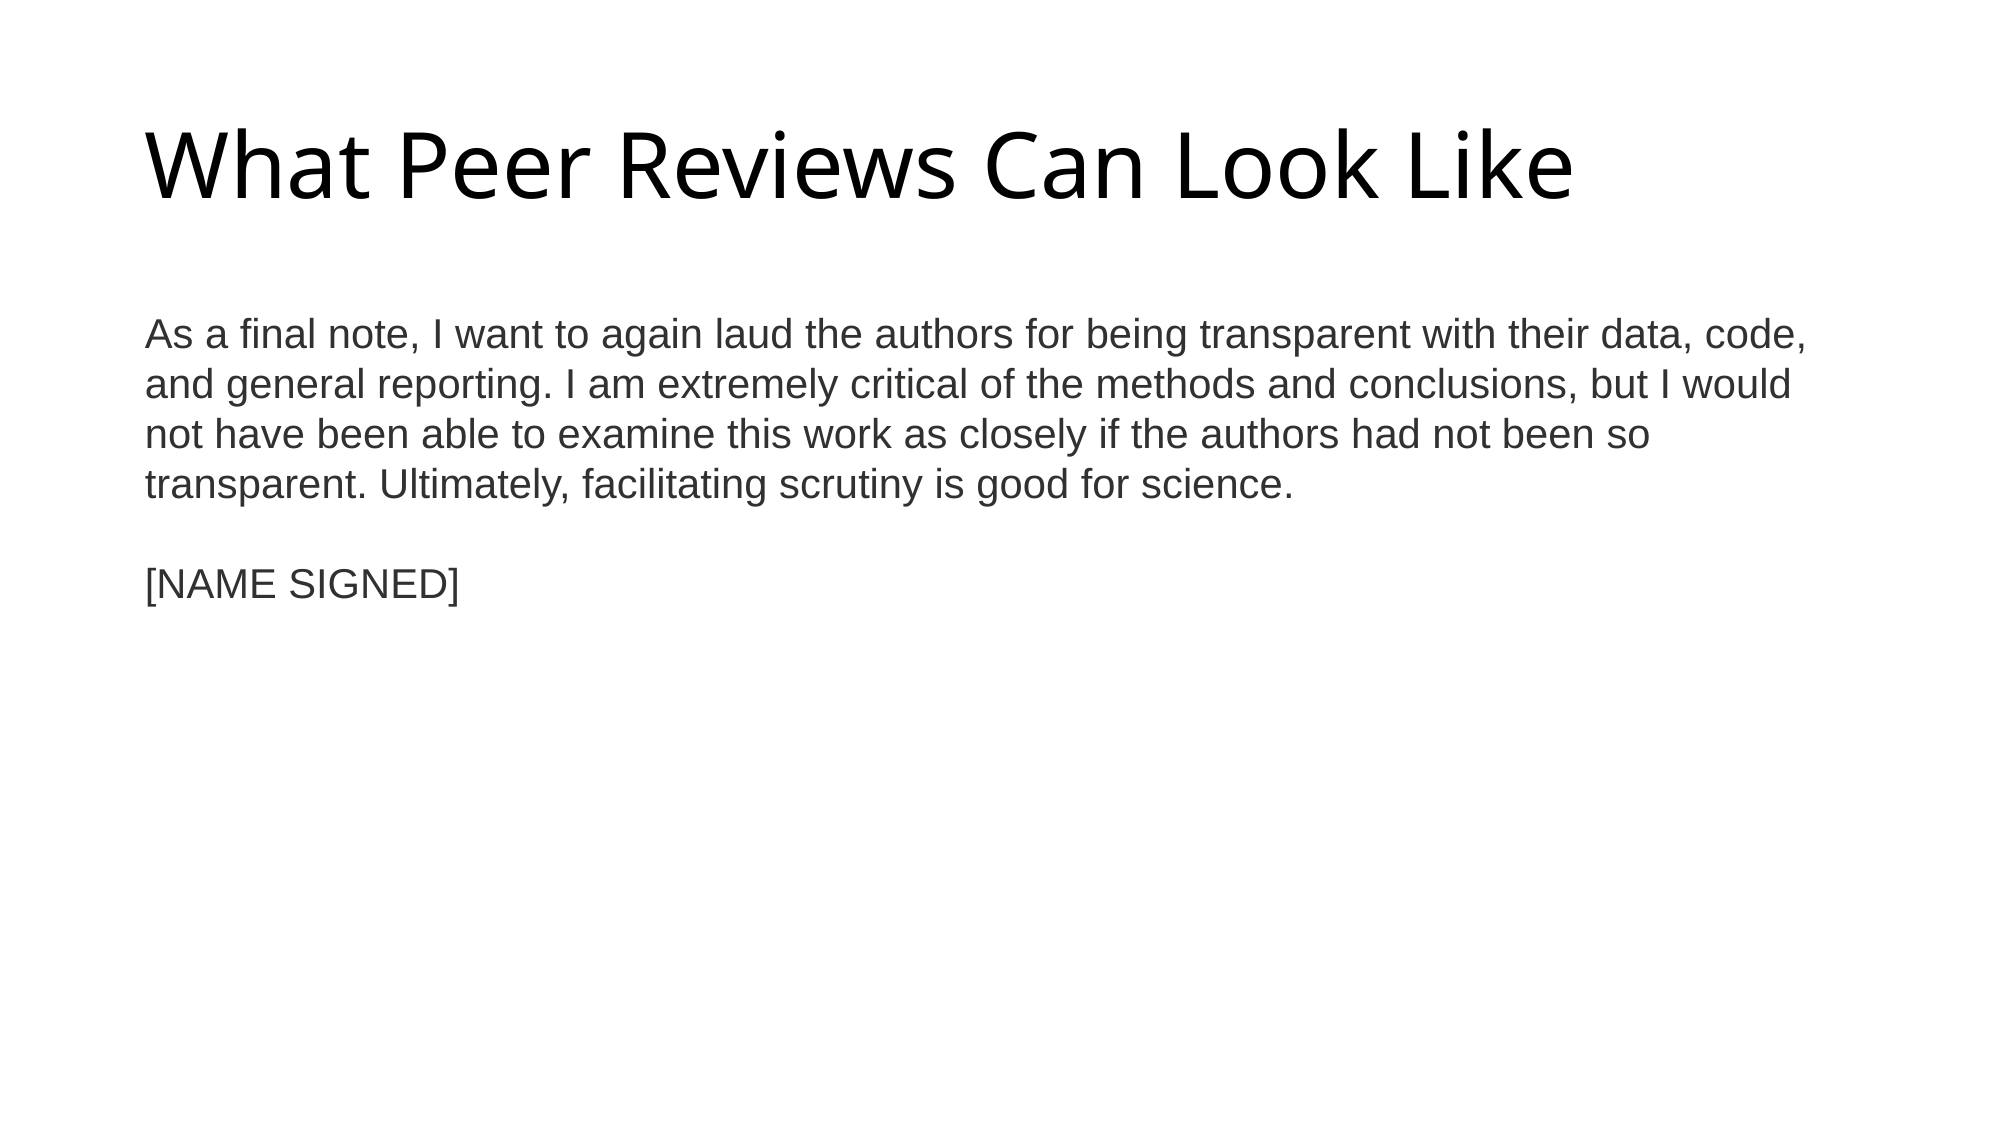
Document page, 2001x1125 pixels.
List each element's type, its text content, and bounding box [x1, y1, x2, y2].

list As a final note, I want to again laud the authors for being transparent with their data, code, and general reporting. I am extremely critical of the methods and conclusions, but I would not have been able to examine this work as closely if the authors had not been so transparent. Ultimately, facilitating scrutiny is good for science. [NAME SIGNED] [136, 298, 1863, 1014]
title What Peer Reviews Can Look Like [136, 59, 1863, 278]
